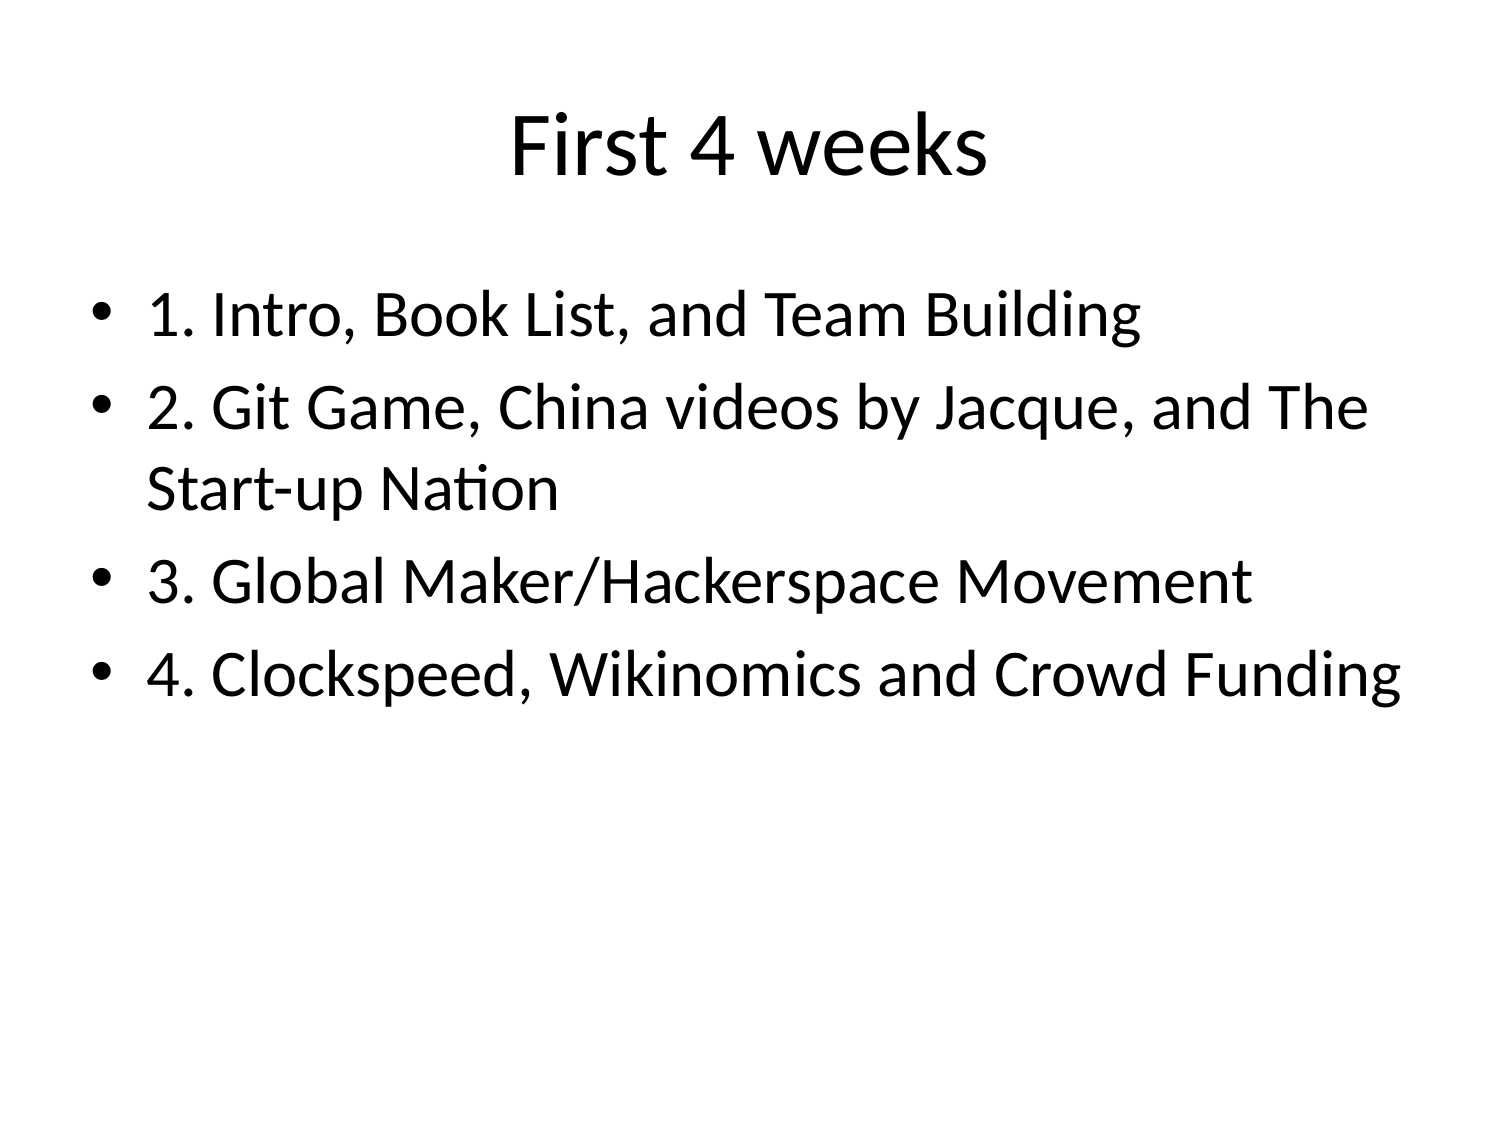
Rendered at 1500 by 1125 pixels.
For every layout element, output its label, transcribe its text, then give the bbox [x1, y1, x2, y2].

list 1. Intro, Book List, and Team Building 2. Git Game, China videos by Jacque, and The Start-up Nation 3. Global Maker/Hackerspace Movement 4. Clockspeed, Wikinomics and Crowd Funding [75, 262, 1425, 1005]
title First 4 weeks [75, 45, 1425, 233]
